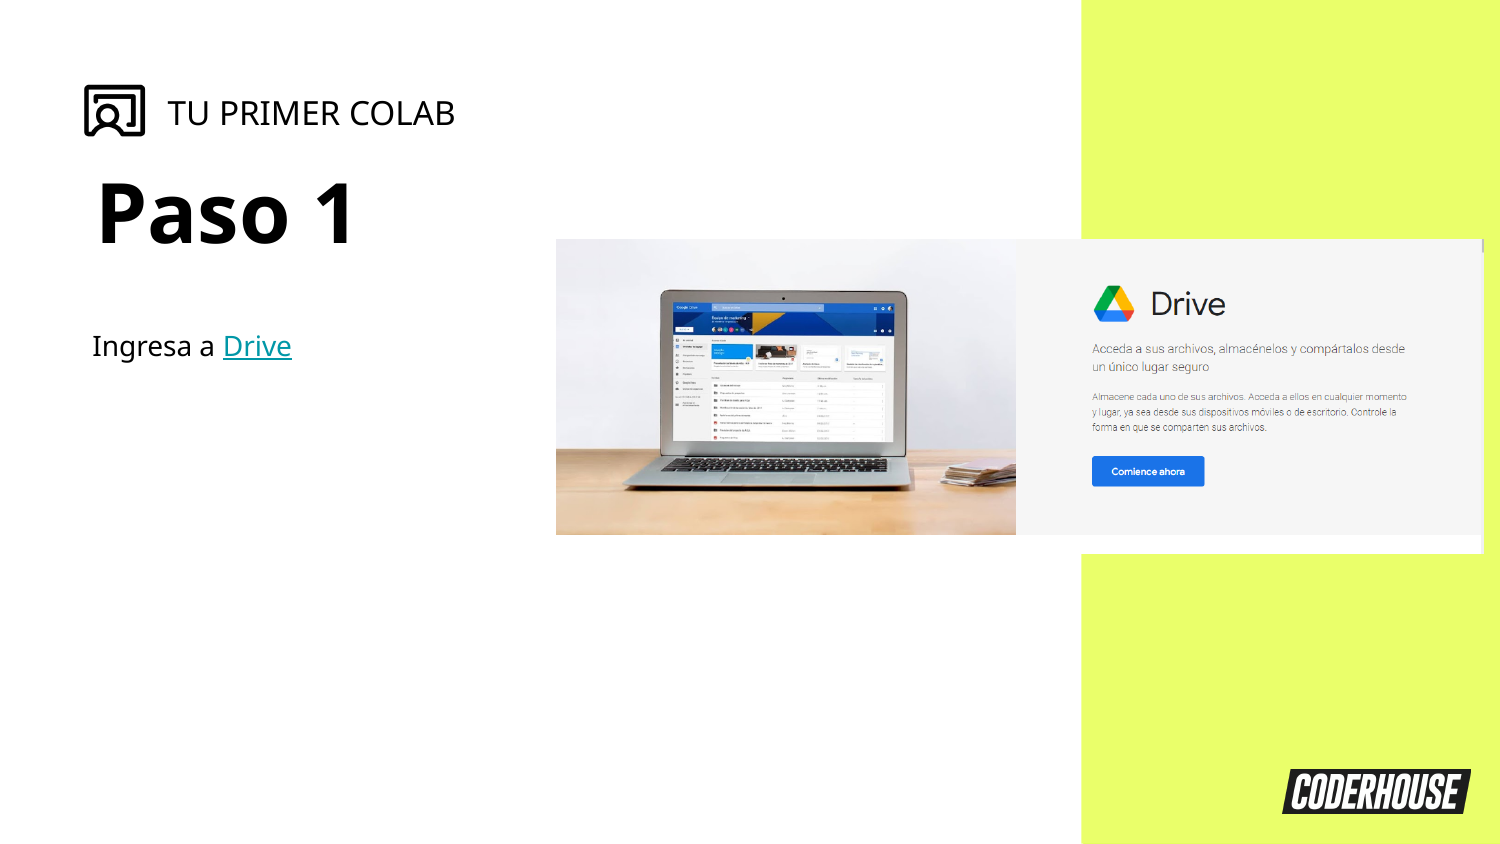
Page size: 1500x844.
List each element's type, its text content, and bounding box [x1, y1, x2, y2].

text_box TU PRIMER COLAB [156, 76, 802, 147]
text_box Ingresa a Drive [77, 312, 551, 483]
text_box Paso 1 [80, 156, 1030, 277]
picture [0, 0, 1485, 844]
picture [1281, 769, 1471, 814]
